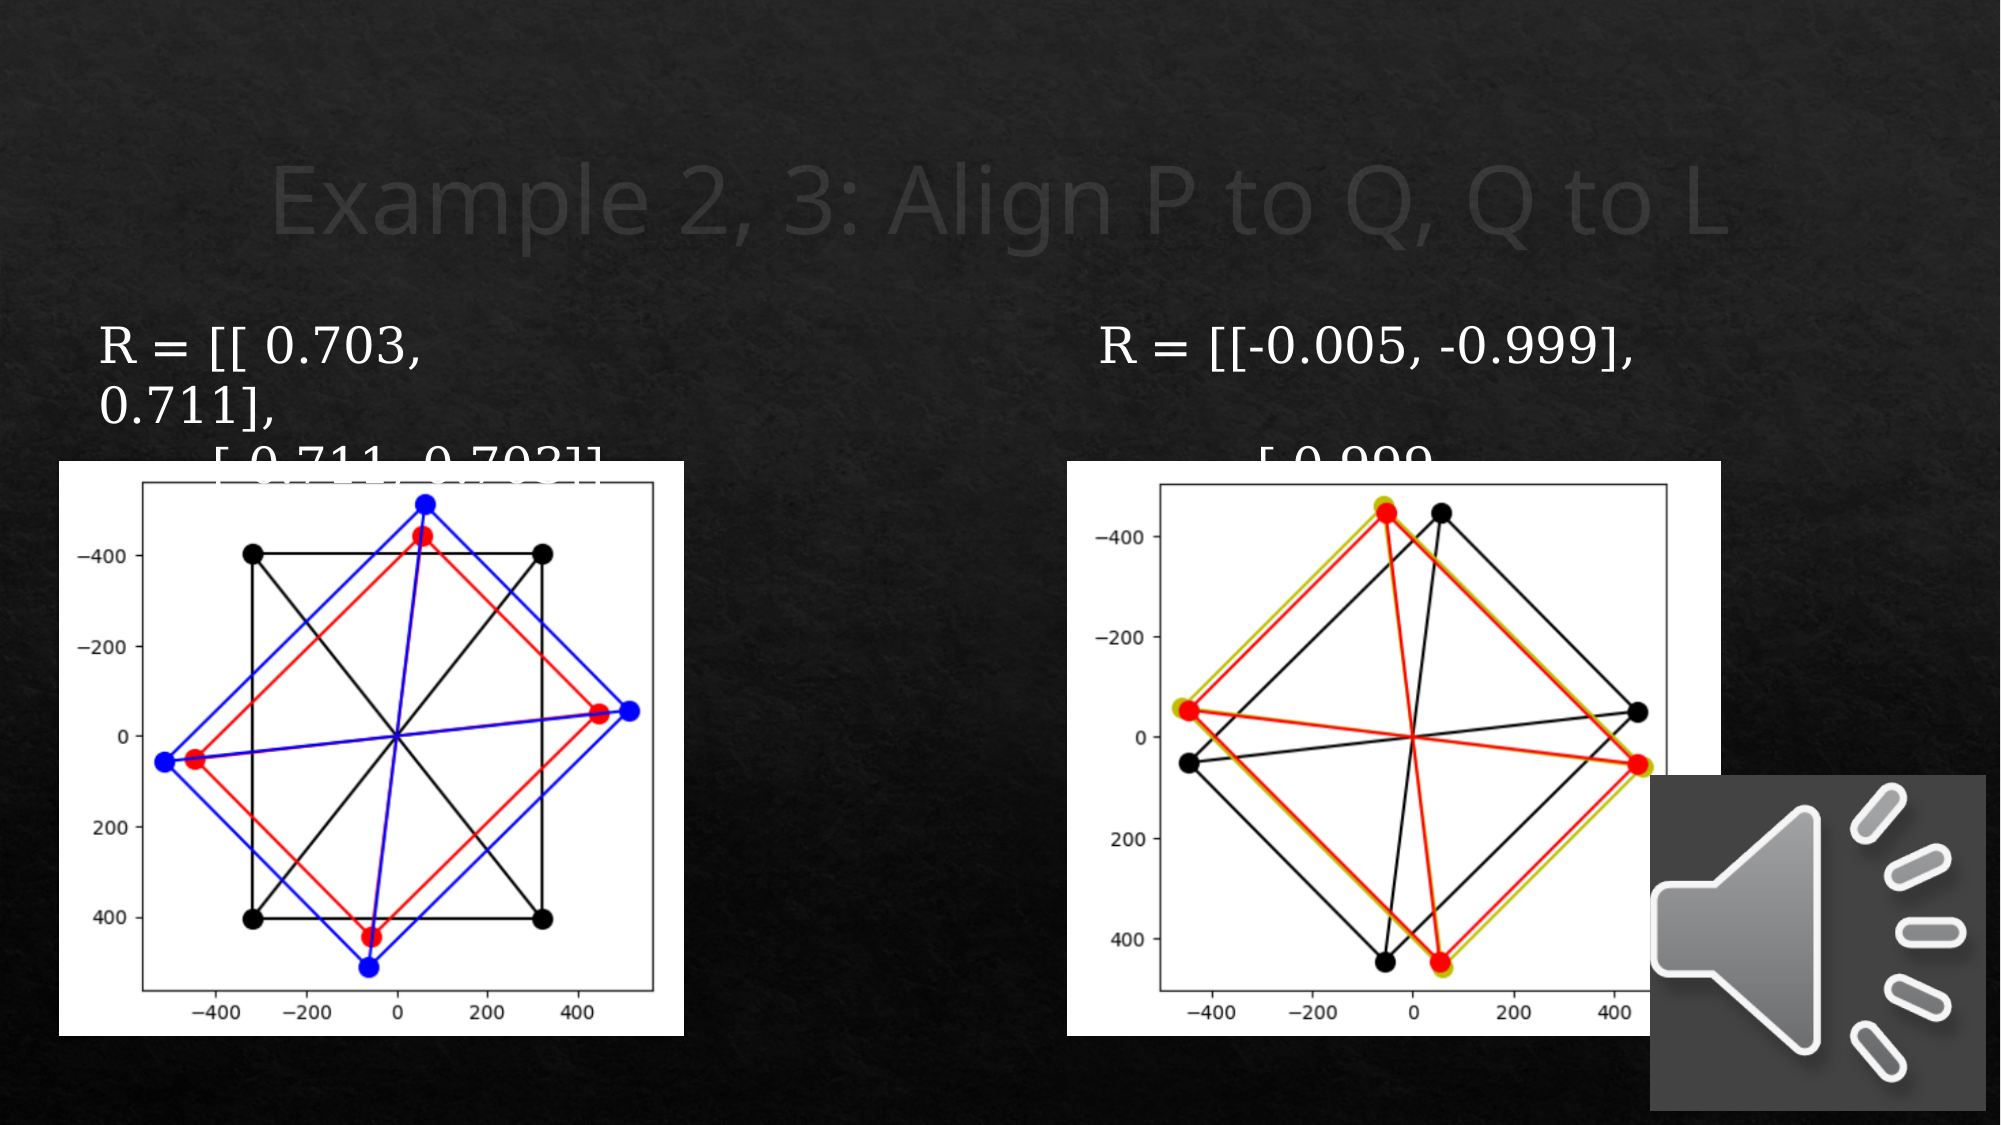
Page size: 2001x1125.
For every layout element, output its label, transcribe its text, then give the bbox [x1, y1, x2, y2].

text_box R = [[ 0.703, 0.711], [-0.711, 0.703]] [83, 306, 626, 457]
text_box R = [[-0.005, -0.999], [ 0.999, -0.005]] [1083, 306, 1665, 457]
picture [1067, 460, 1987, 1112]
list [59, 460, 684, 1036]
title Example 2, 3: Align P to Q, Q to L [149, 99, 1849, 307]
